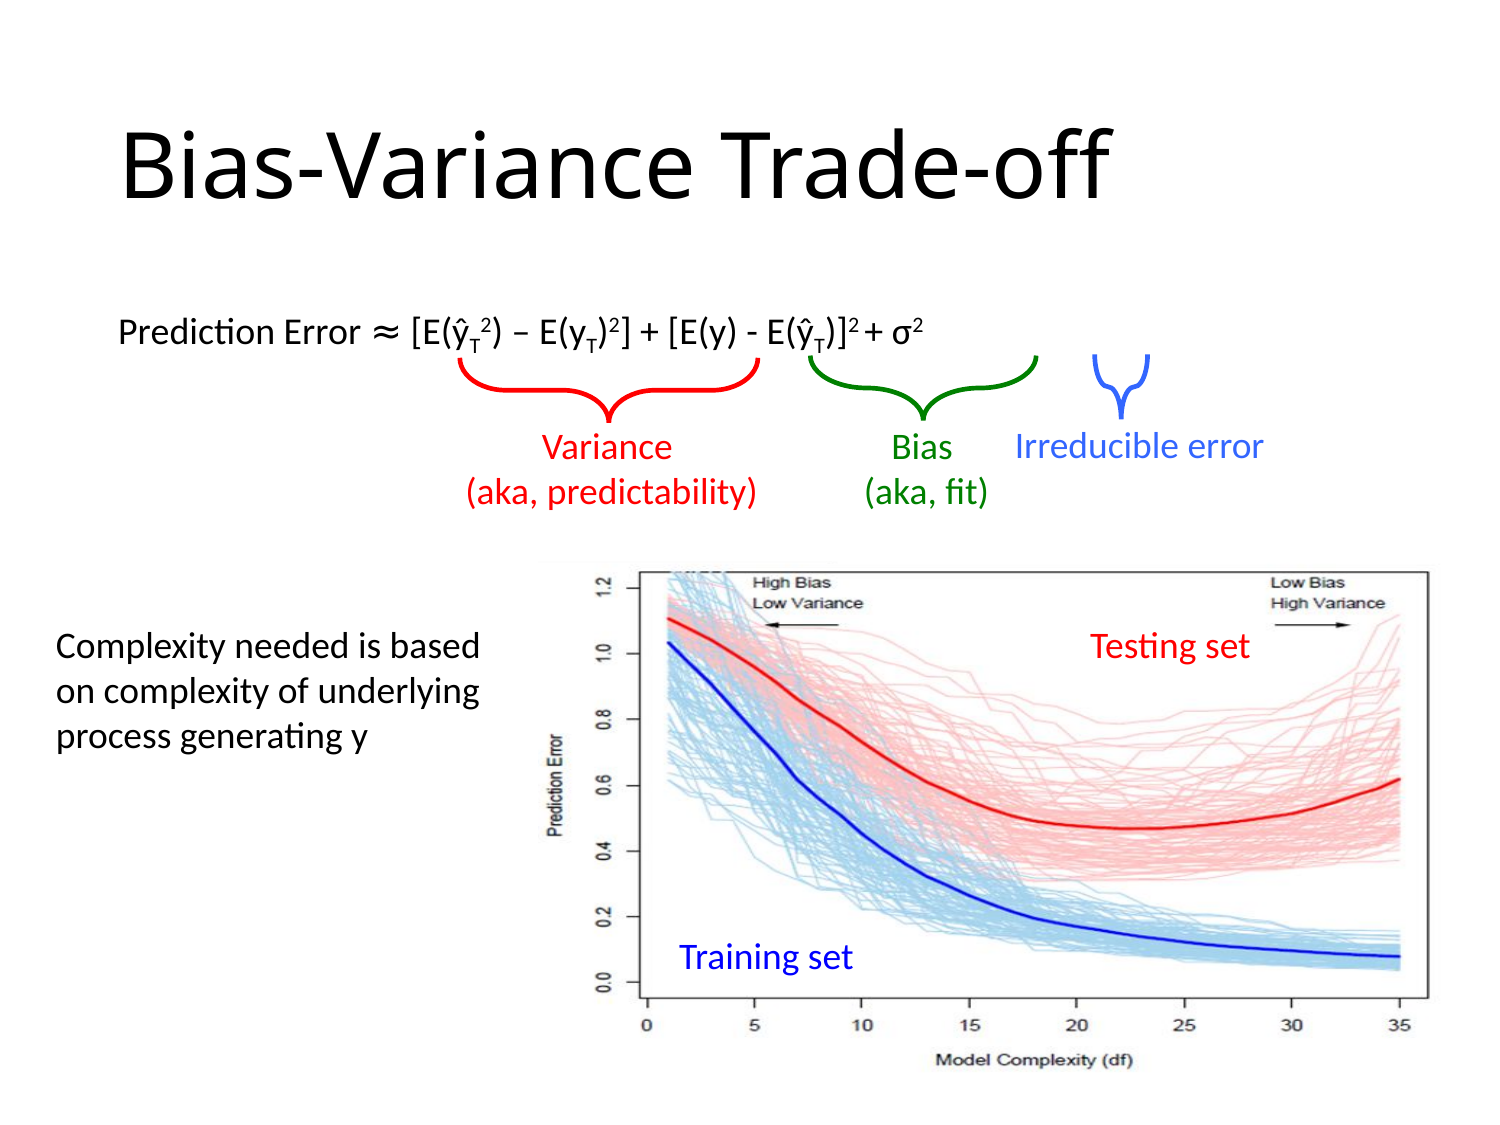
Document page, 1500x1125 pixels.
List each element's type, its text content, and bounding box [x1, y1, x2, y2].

text_box Complexity needed is based on complexity of underlying process generating y [40, 613, 537, 764]
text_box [997, 354, 1282, 475]
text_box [810, 355, 1037, 521]
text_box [537, 561, 1448, 1079]
title Bias-Variance Trade-off [103, 59, 1397, 278]
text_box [459, 357, 758, 521]
list Prediction Error ≈ [E(ŷT2) – E(yT)2] + [E(y) - E(ŷT)]2 + σ2 [103, 299, 1397, 396]
